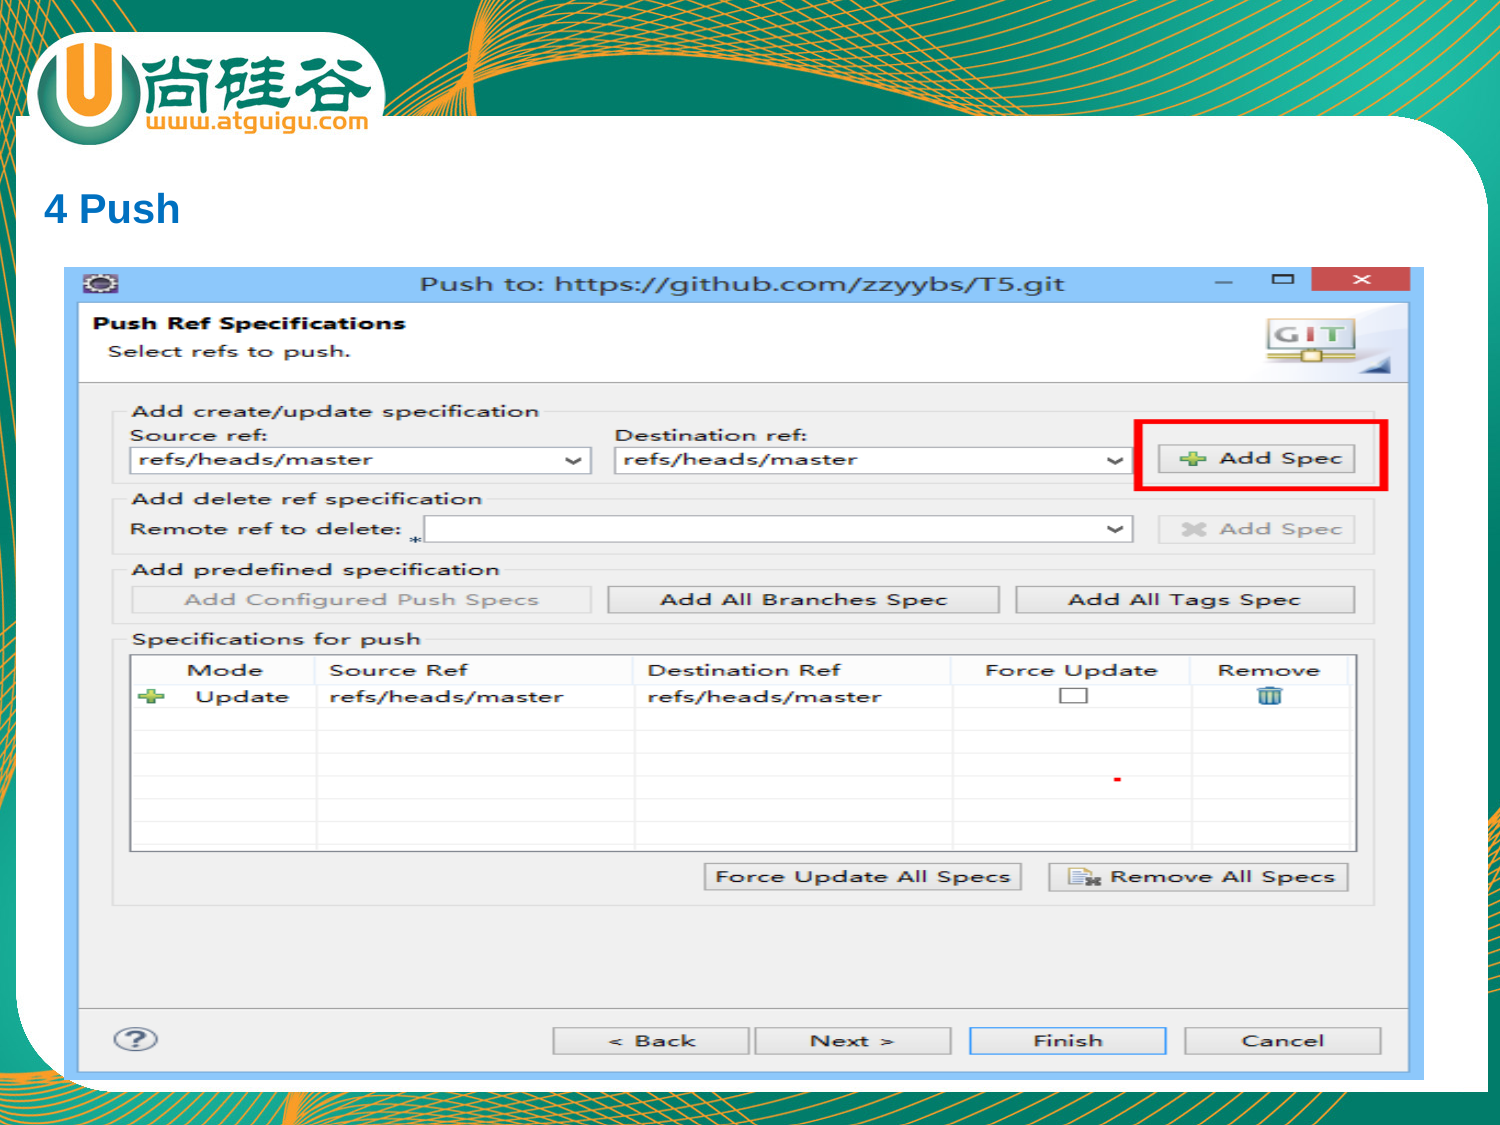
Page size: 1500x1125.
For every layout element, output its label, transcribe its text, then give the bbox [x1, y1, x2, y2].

text_box 4 Push [29, 148, 1500, 239]
picture [0, 0, 1500, 1125]
